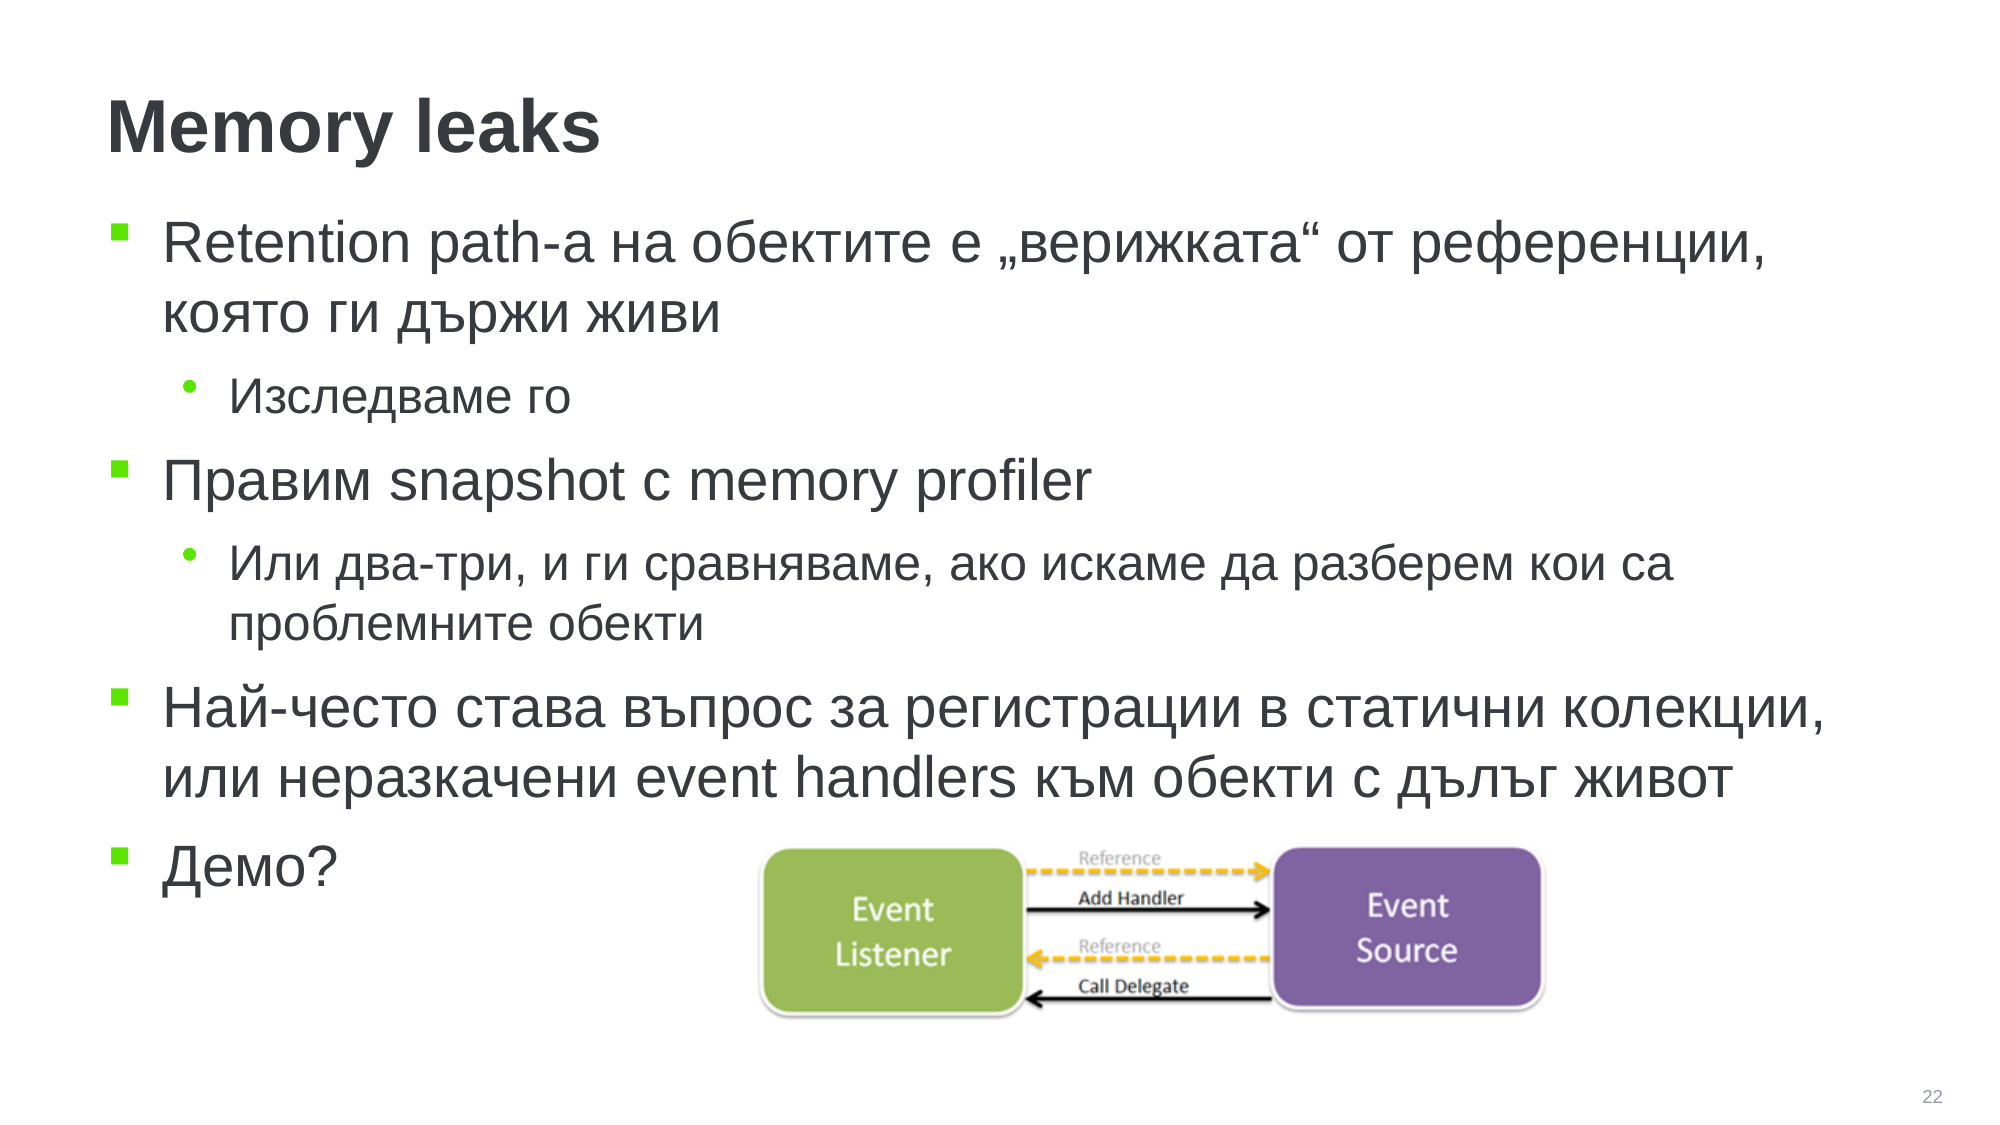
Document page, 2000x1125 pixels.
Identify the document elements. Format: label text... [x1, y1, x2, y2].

title Memory leaks [91, 80, 1888, 177]
picture [755, 839, 1550, 1025]
list Retention path-а на обектите е „верижката“ от референции, която ги държи живи Изследваме го Правим snapshot с memory profiler Или два-три, и ги сравняваме, ако искаме да разберем кои са проблемните обекти Най-често става въпрос за регистрации в статични колекции, или неразкачени event handlers към обекти с дълъг живот Демо? [91, 196, 1888, 1046]
